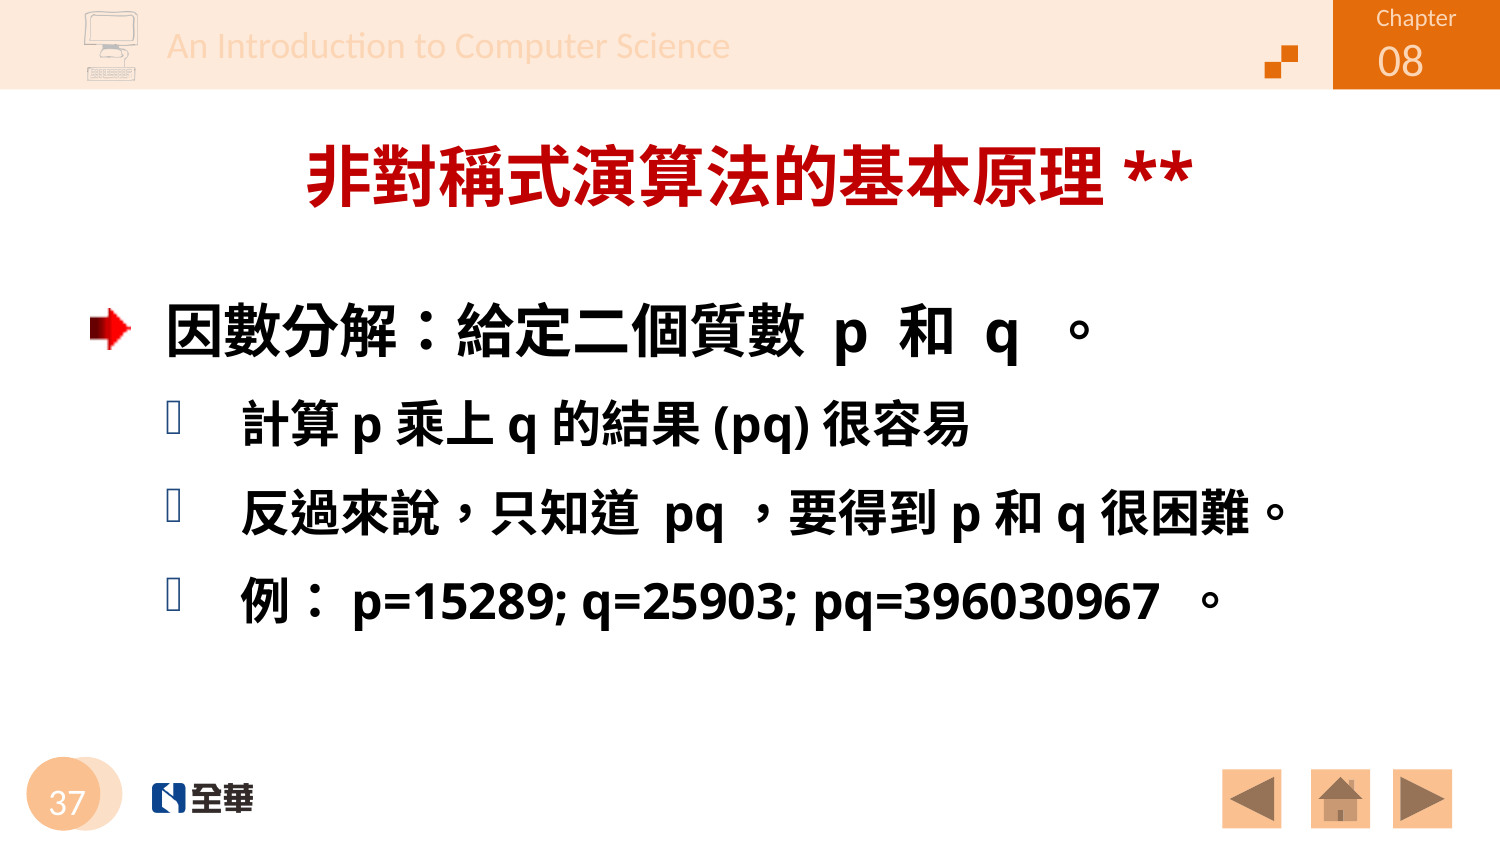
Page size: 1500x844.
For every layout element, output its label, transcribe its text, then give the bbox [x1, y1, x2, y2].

picture [152, 783, 253, 813]
picture [84, 11, 138, 81]
picture [90, 308, 131, 350]
list 因數分解：給定二個質數 p 和 q 。 計算p乘上q的結果(pq)很容易 反過來說，只知道 pq，要得到p和q很困難。 例：p=15289; q=25903; pq=396030967 。 [75, 272, 1425, 754]
title 非對稱式演算法的基本原理** [75, 104, 1425, 245]
